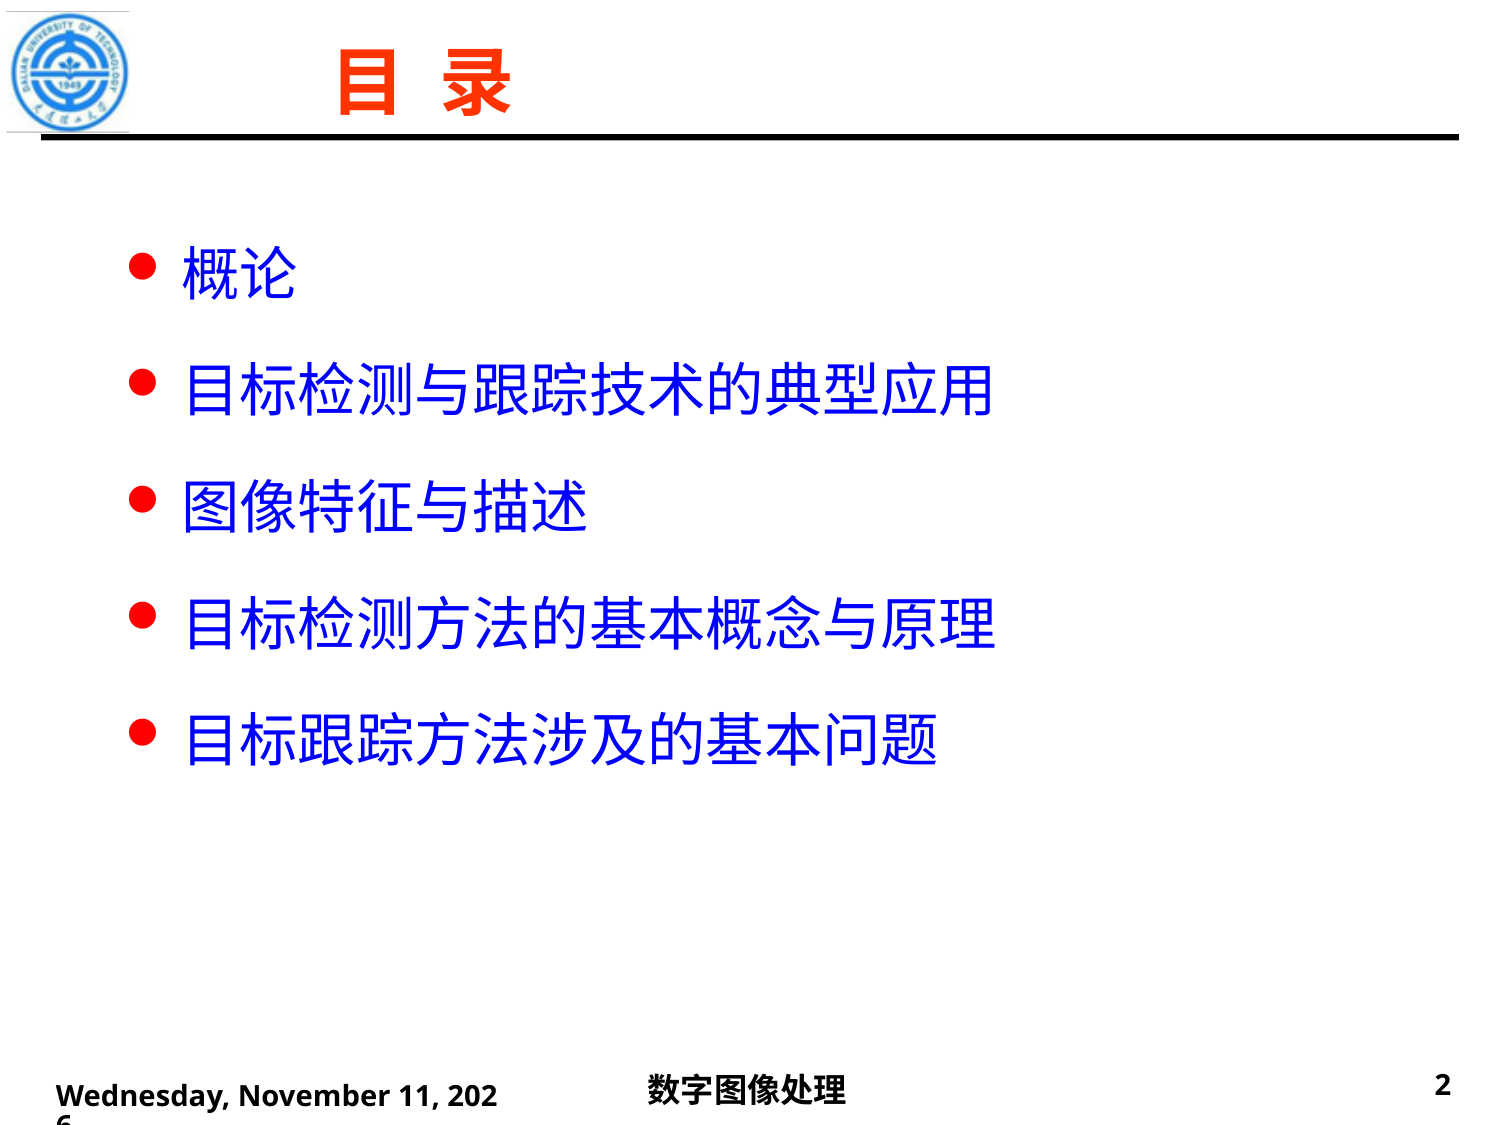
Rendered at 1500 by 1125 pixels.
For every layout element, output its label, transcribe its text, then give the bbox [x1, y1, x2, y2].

list 概论 目标检测与跟踪技术的典型应用 图像特征与描述 目标检测方法的基本概念与原理 目标跟踪方法涉及的基本问题 [109, 194, 1387, 962]
text_box 目 录 [315, 27, 860, 132]
picture [6, 10, 130, 136]
